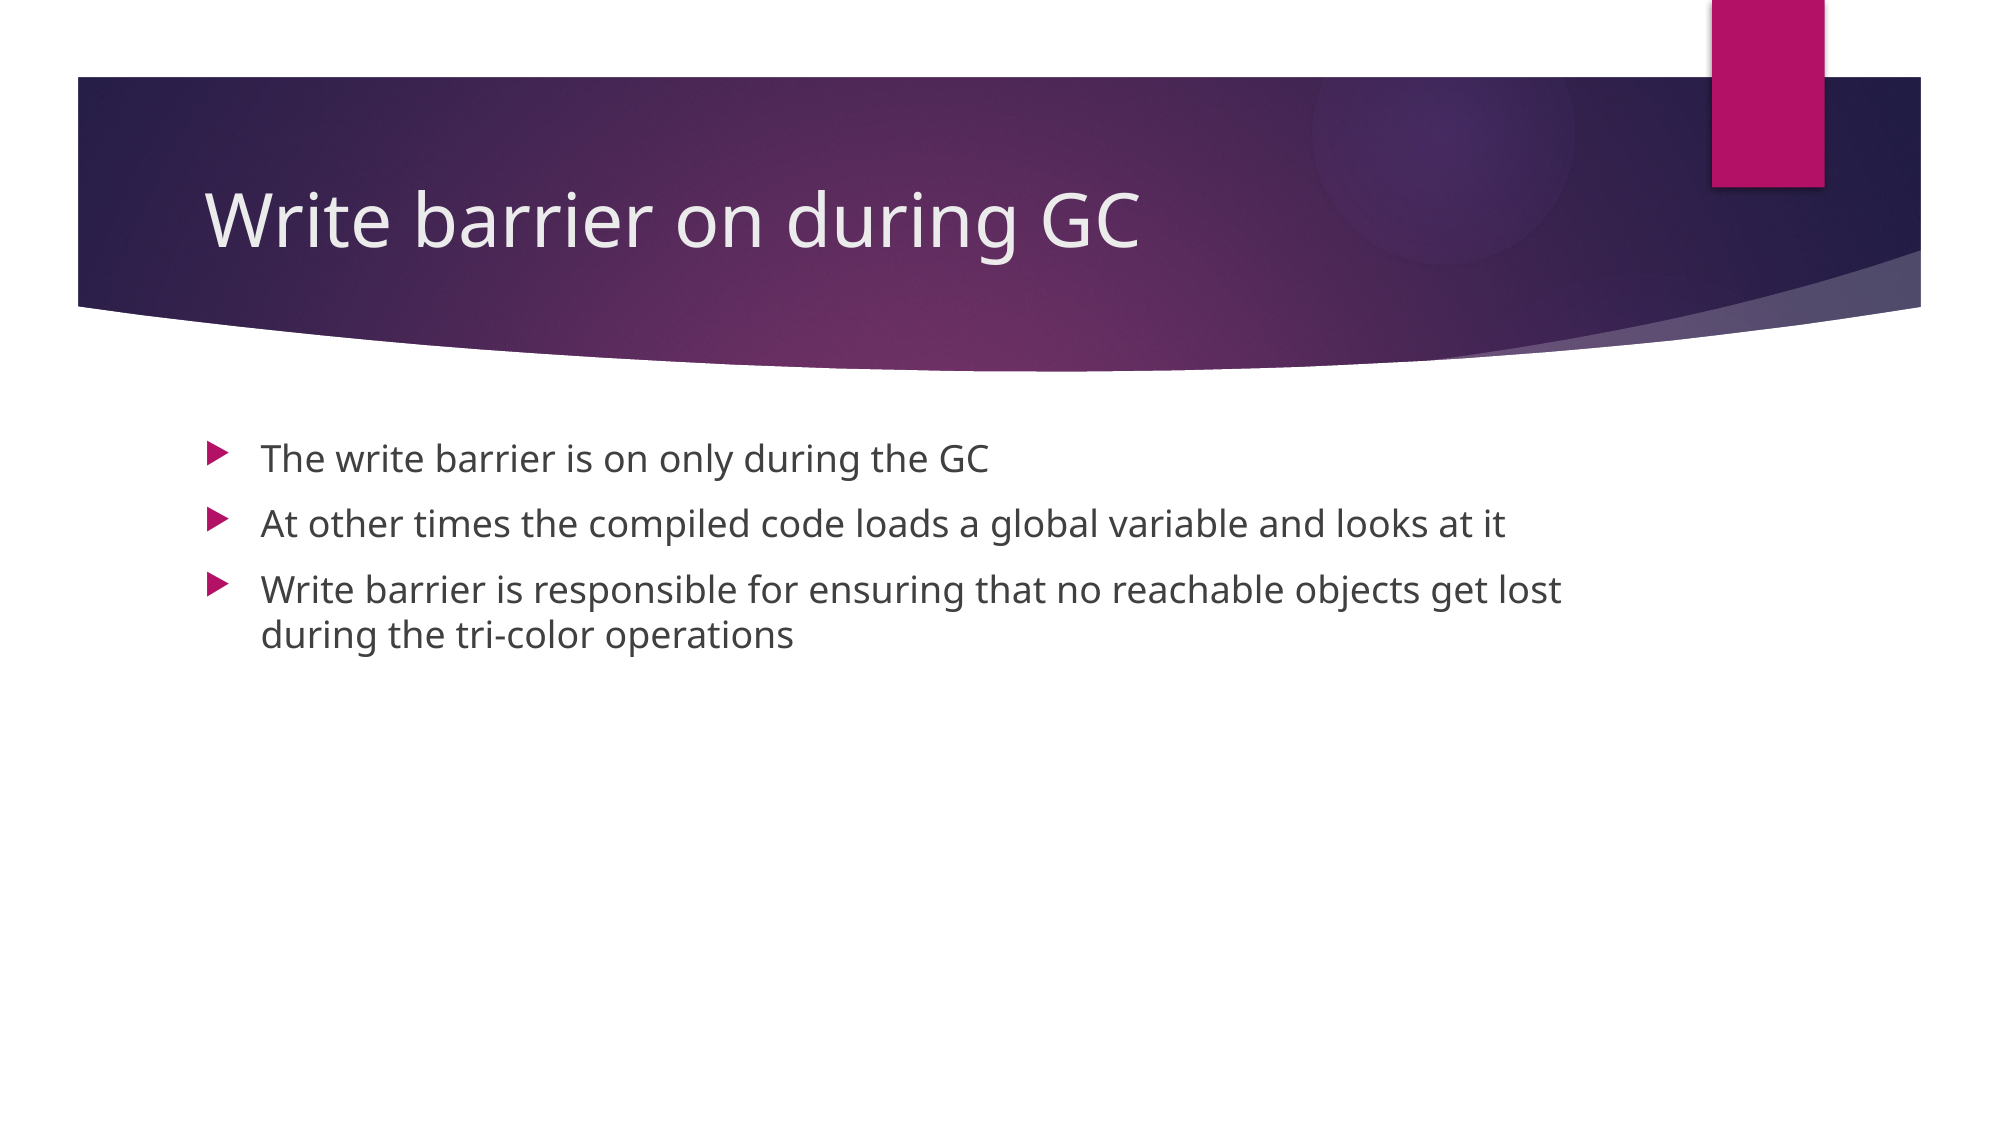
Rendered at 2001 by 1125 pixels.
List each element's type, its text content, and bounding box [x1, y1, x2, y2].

title Write barrier on during GC [189, 159, 1627, 276]
list The write barrier is on only during the GC At other times the compiled code loads a global variable and looks at it Write barrier is responsible for ensuring that no reachable objects get lost during the tri-color operations [189, 427, 1638, 988]
